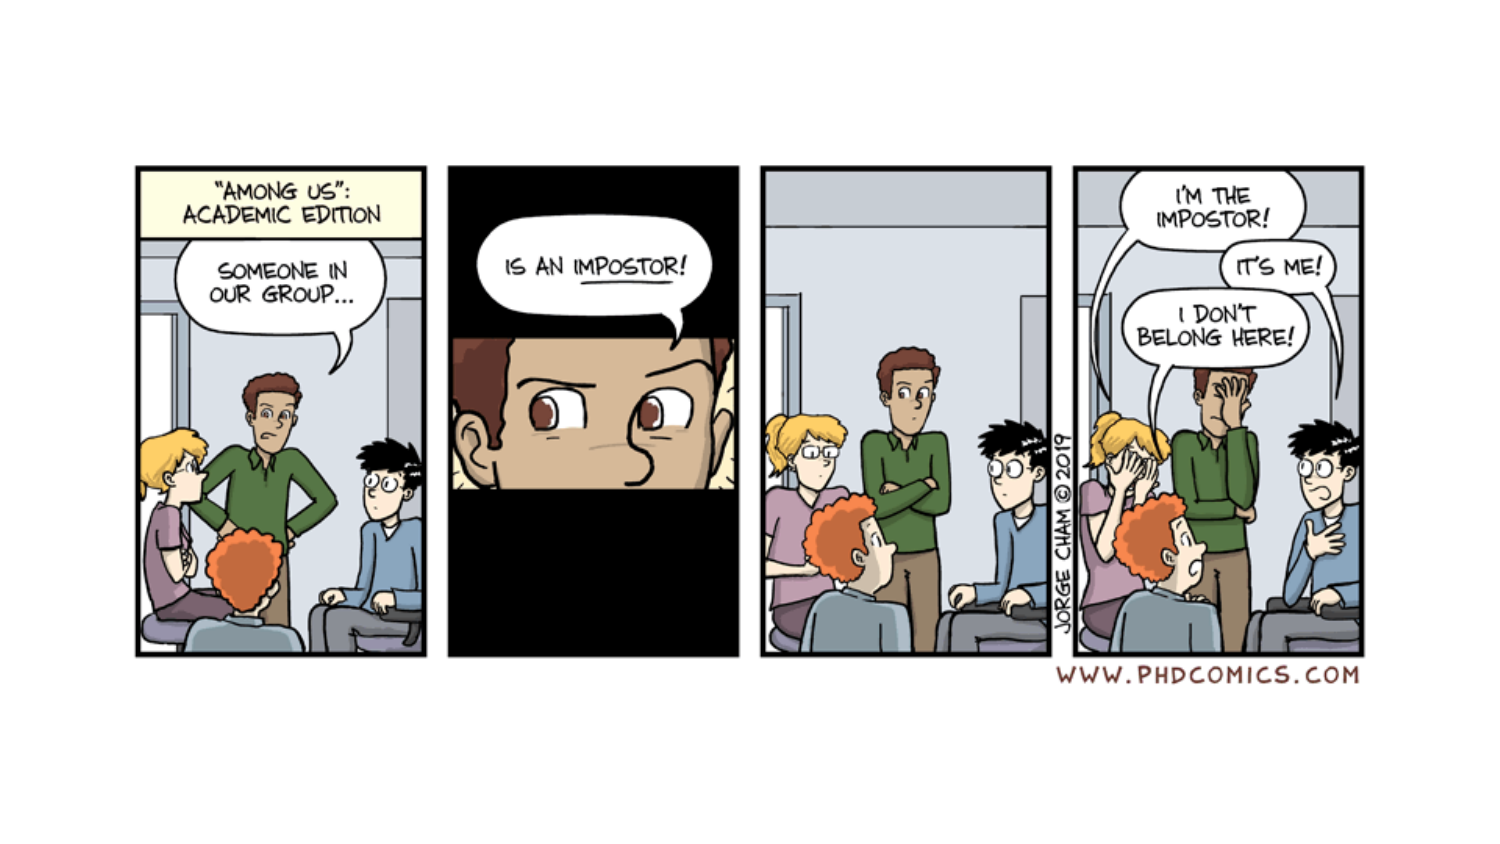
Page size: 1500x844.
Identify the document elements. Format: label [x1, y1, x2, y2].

picture [124, 150, 1376, 694]
